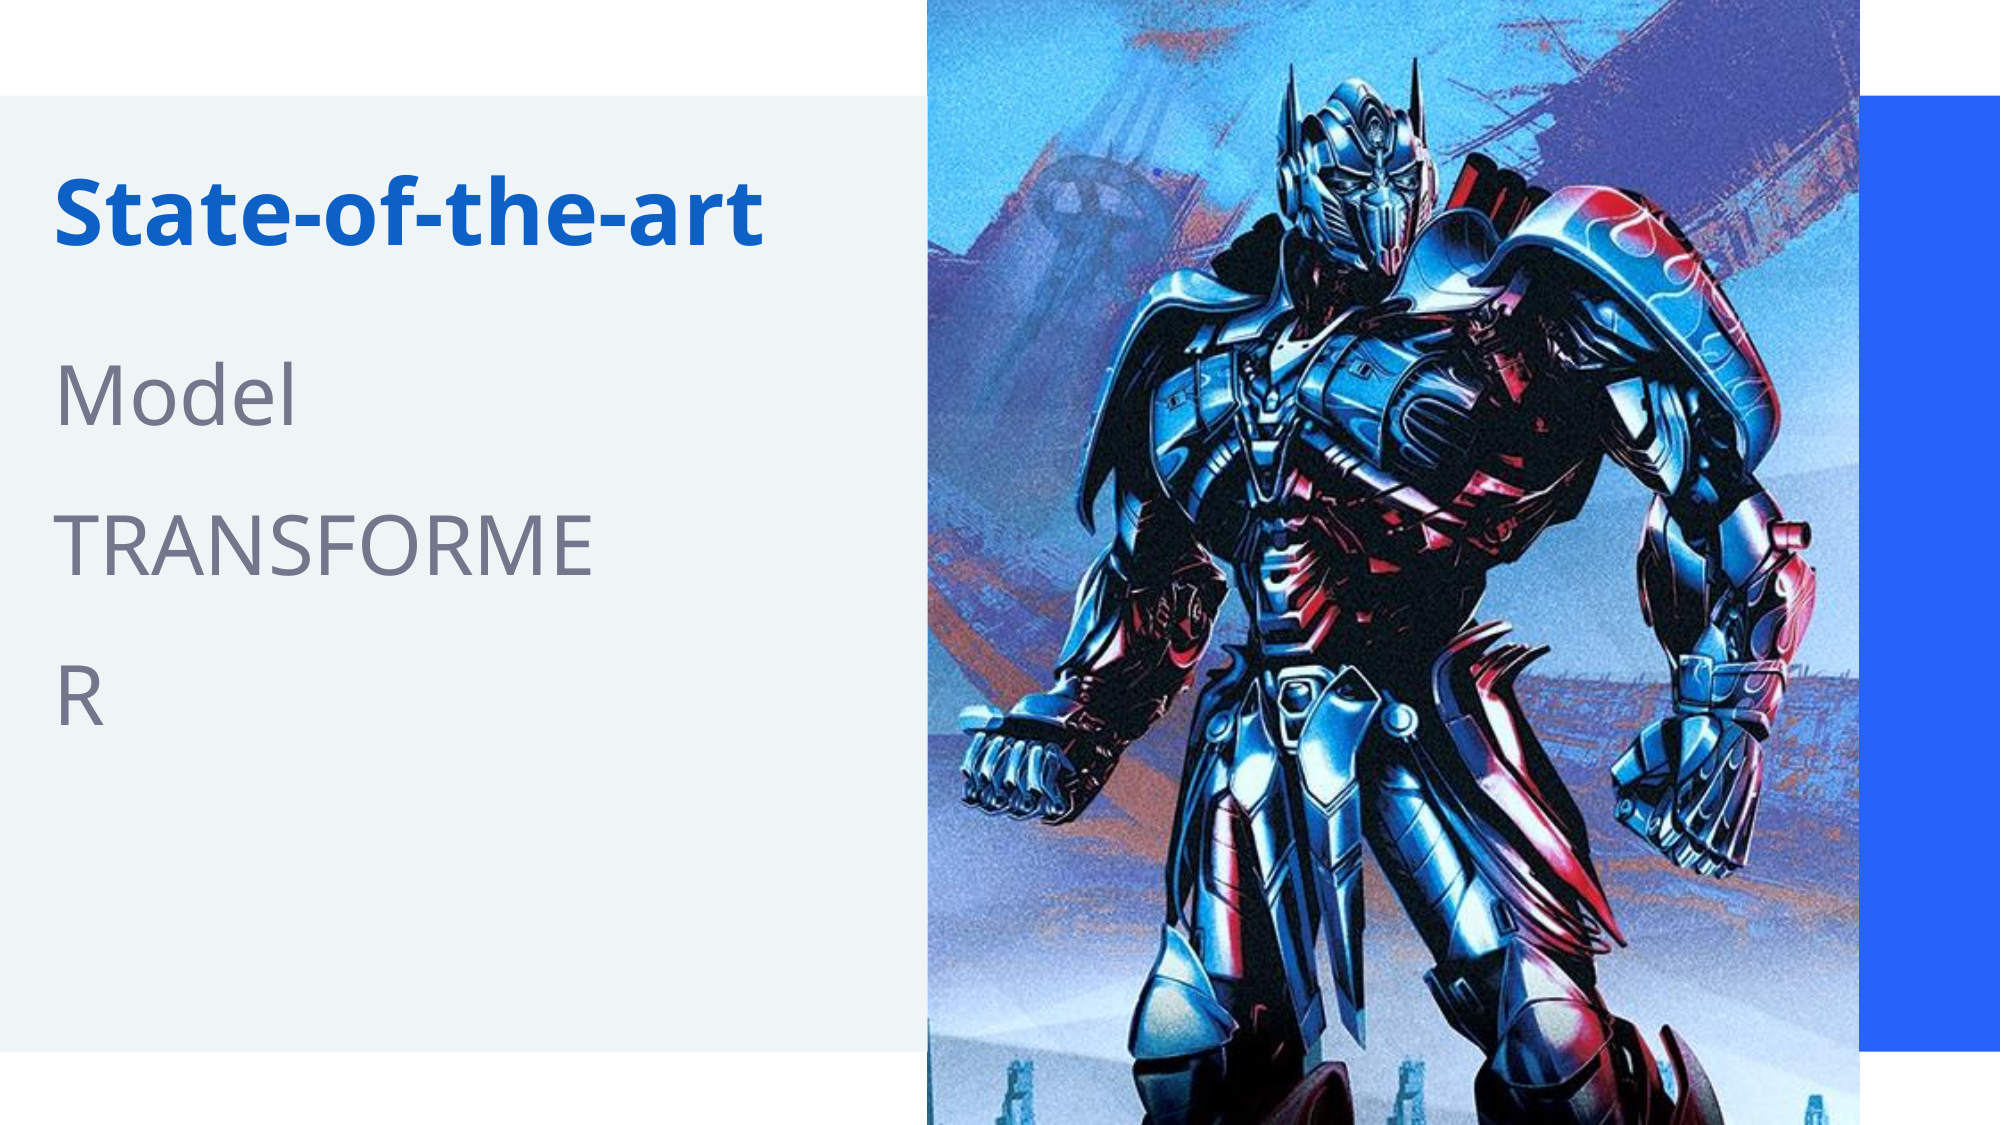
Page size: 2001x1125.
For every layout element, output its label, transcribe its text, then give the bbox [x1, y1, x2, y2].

text_box State-of-the-art [38, 159, 898, 275]
text_box [0, 95, 922, 1052]
text_box [1865, 95, 2000, 1052]
text_box Model TRANSFORMER [38, 284, 661, 584]
picture [927, 0, 1860, 1125]
